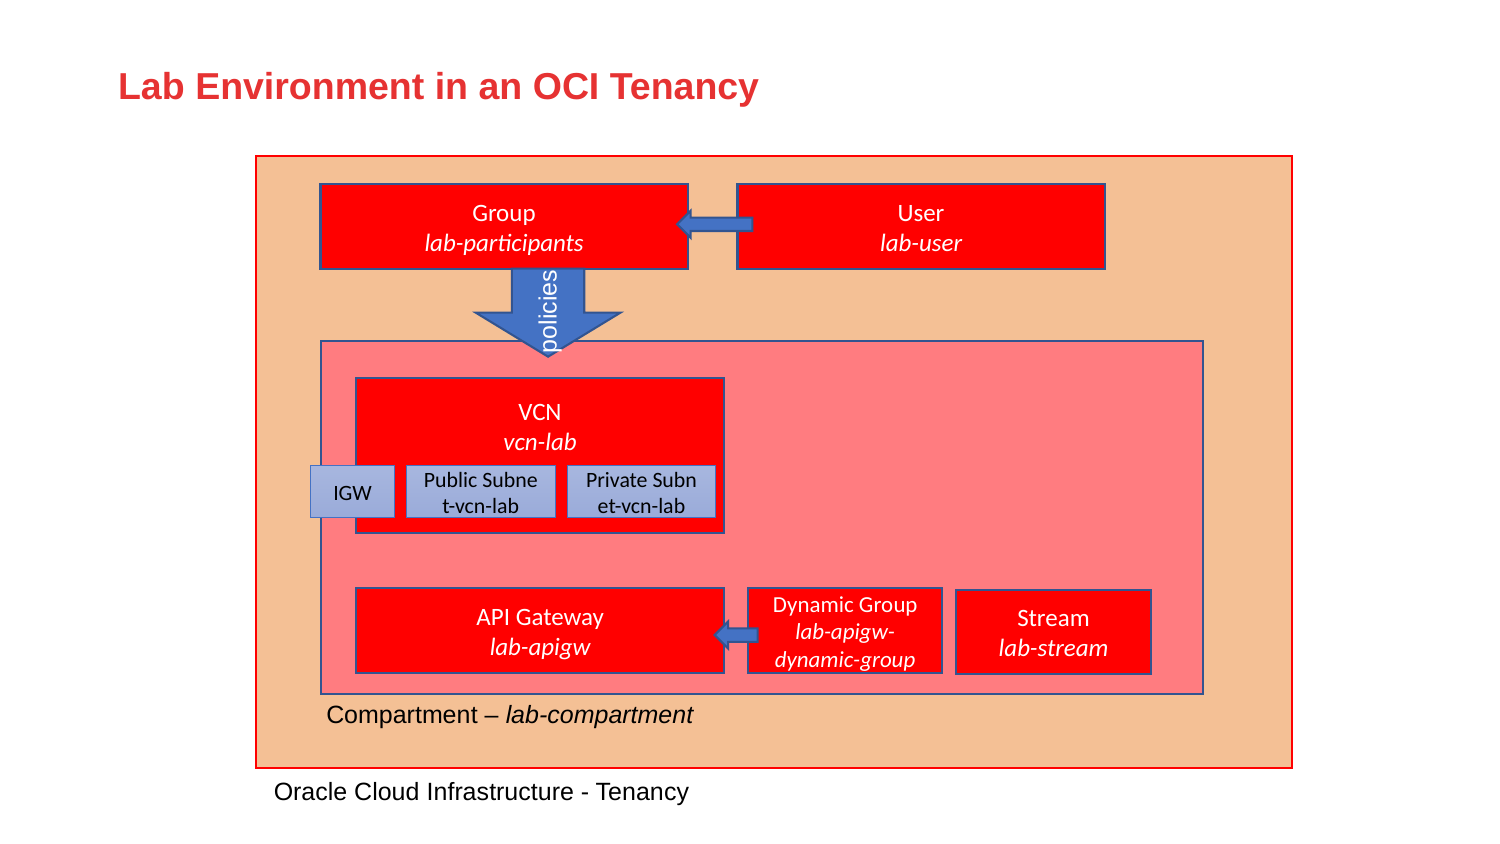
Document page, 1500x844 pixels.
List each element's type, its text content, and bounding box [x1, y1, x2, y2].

text_box Lab Environment in an OCI Tenancy [118, 47, 1386, 130]
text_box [256, 155, 1293, 814]
